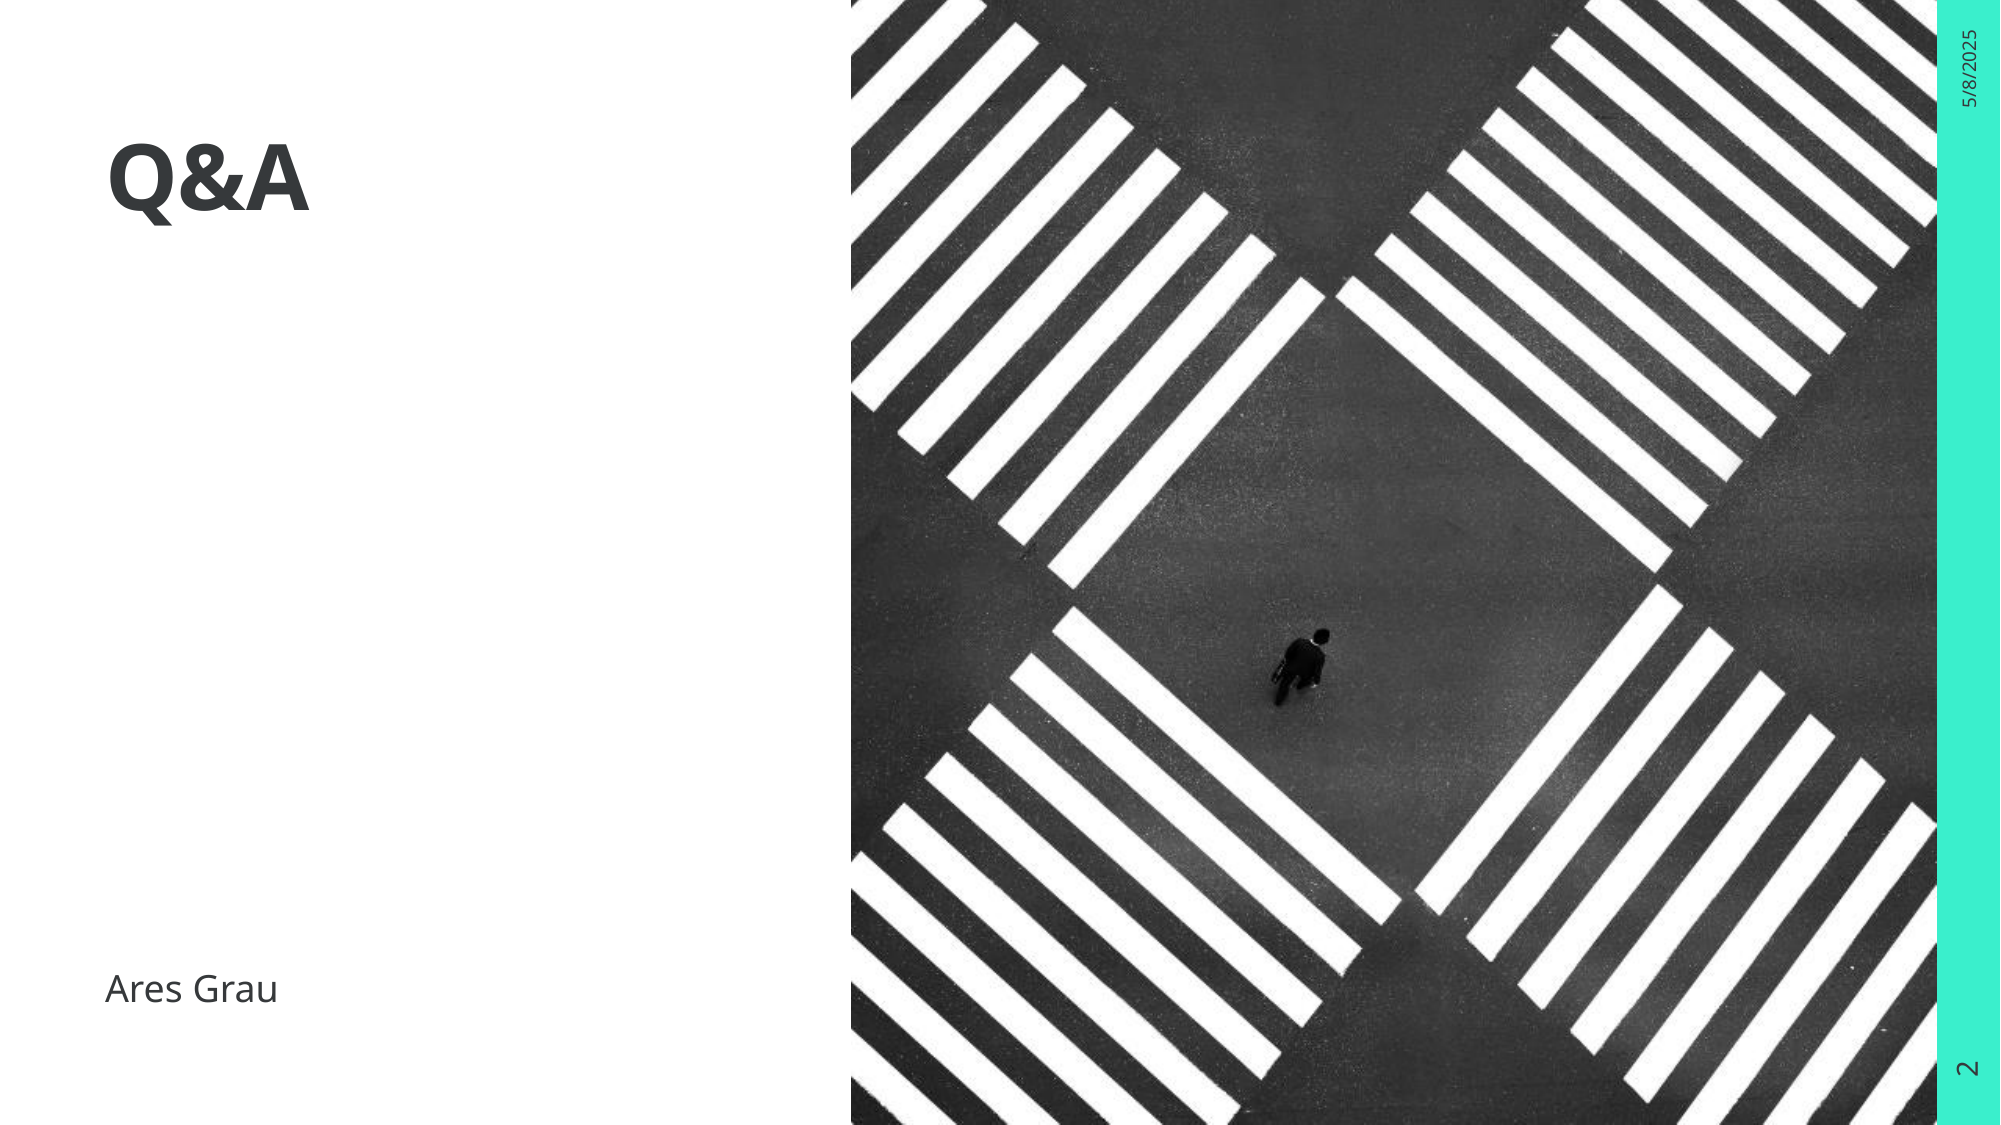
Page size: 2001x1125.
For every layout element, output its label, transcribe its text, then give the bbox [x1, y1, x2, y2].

subtitle Ares Grau [90, 786, 756, 1014]
picture [850, 0, 1938, 1125]
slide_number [1939, 0, 2000, 139]
title Q&A [90, 104, 756, 719]
slide_number 2 [1942, 1013, 2000, 1125]
